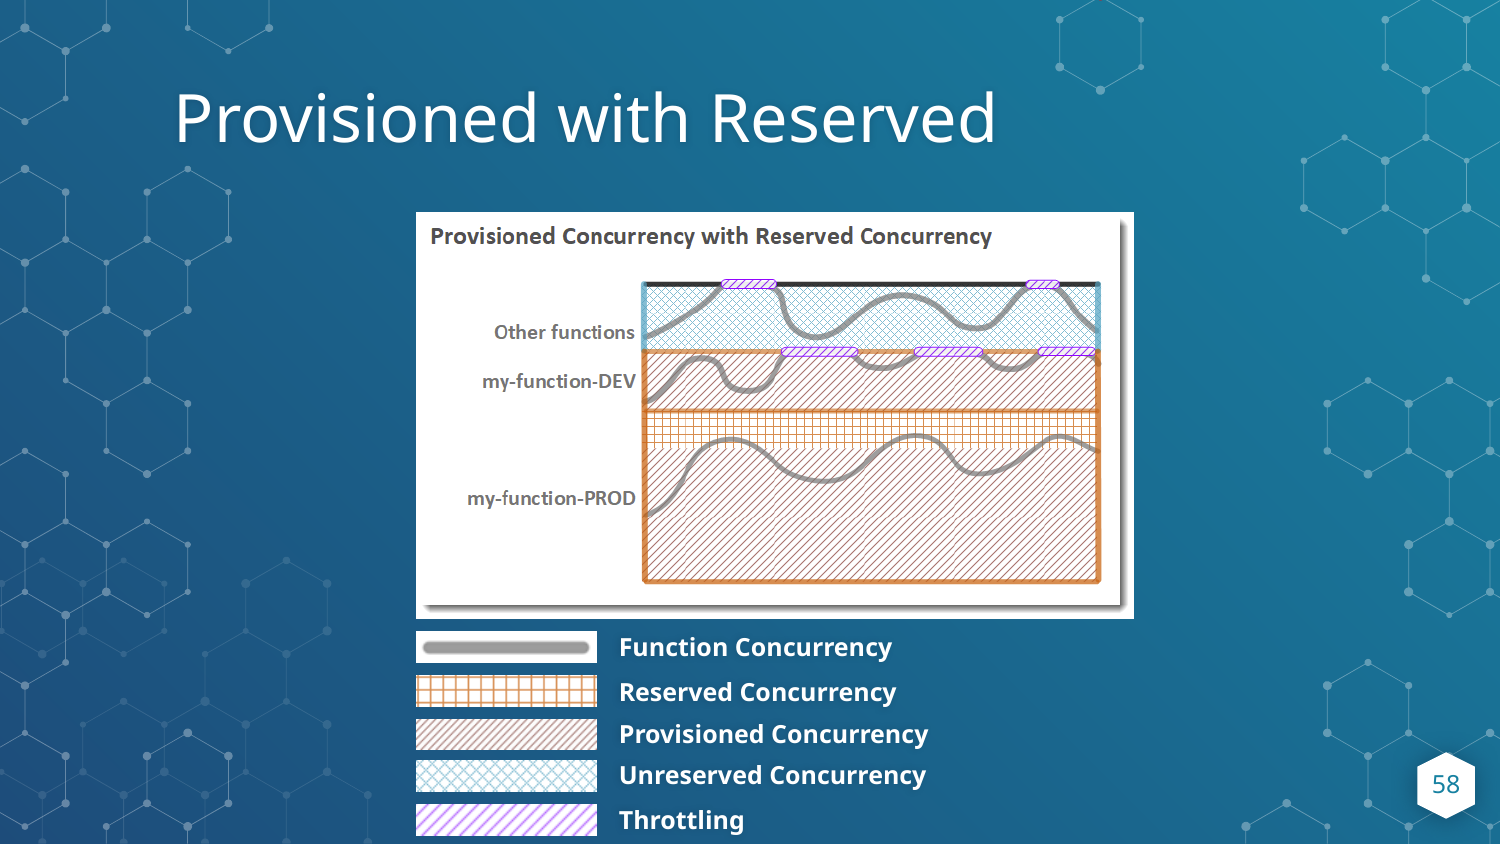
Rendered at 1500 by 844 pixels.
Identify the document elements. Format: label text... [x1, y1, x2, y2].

picture [416, 804, 597, 837]
slide_number ‹#› [1417, 752, 1475, 819]
list Function Concurrency [618, 631, 1149, 663]
list Unreserved Concurrency [618, 759, 1149, 791]
picture [416, 675, 597, 707]
list Throttling [618, 804, 1149, 836]
picture [416, 719, 597, 750]
list Reserved Concurrency [618, 676, 1149, 708]
list Provisioned Concurrency [618, 718, 1149, 750]
picture [416, 631, 597, 664]
title Provisioned with Reserved [174, 92, 1359, 150]
picture [416, 212, 1134, 619]
picture [416, 760, 597, 793]
